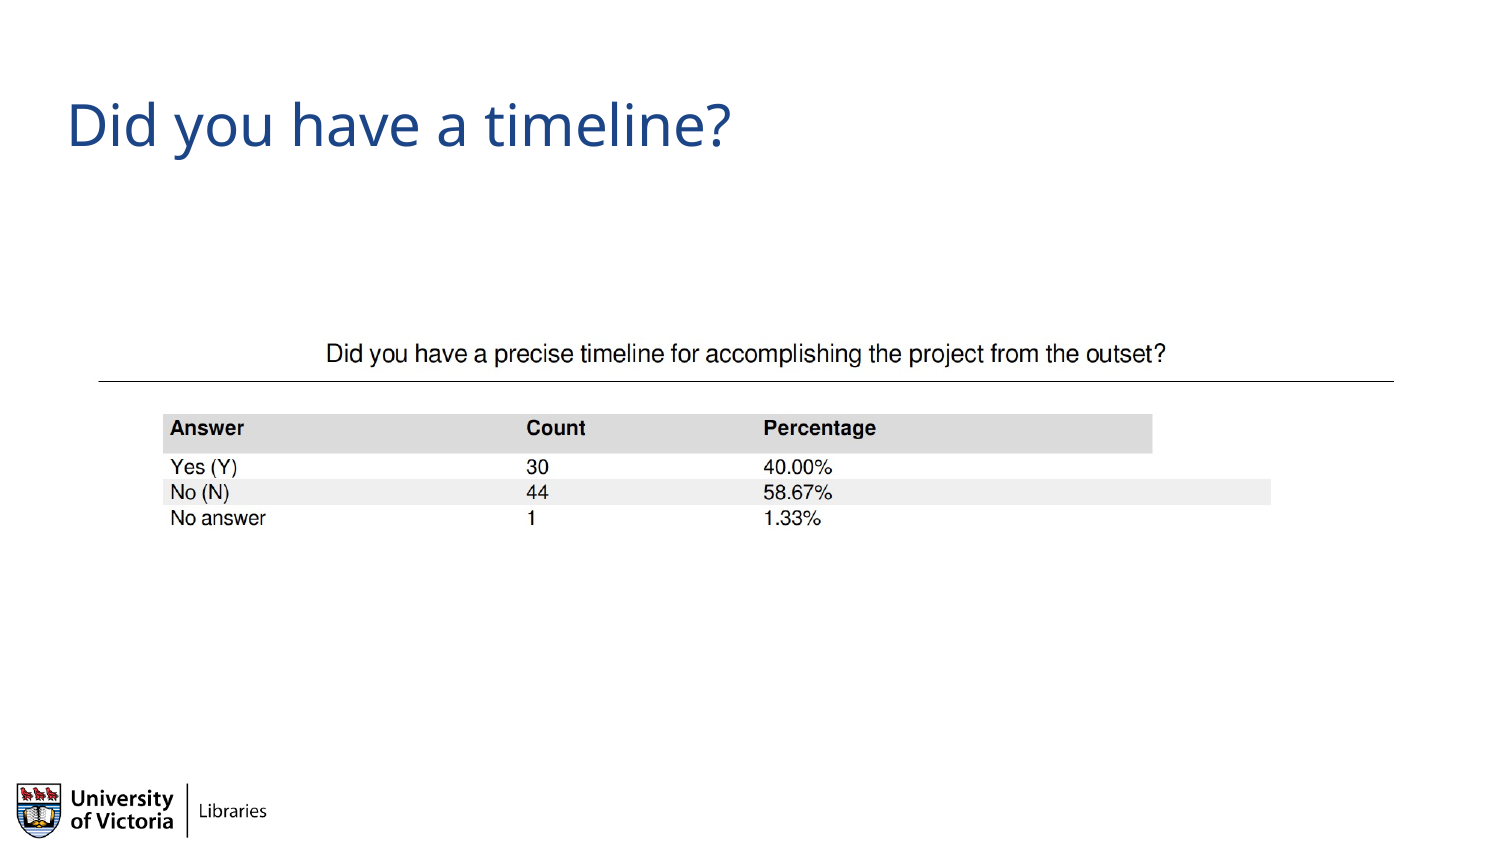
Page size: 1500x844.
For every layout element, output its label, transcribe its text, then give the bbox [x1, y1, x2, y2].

picture [93, 337, 1407, 535]
title Did you have a timeline? [51, 72, 1449, 167]
picture [12, 779, 314, 844]
